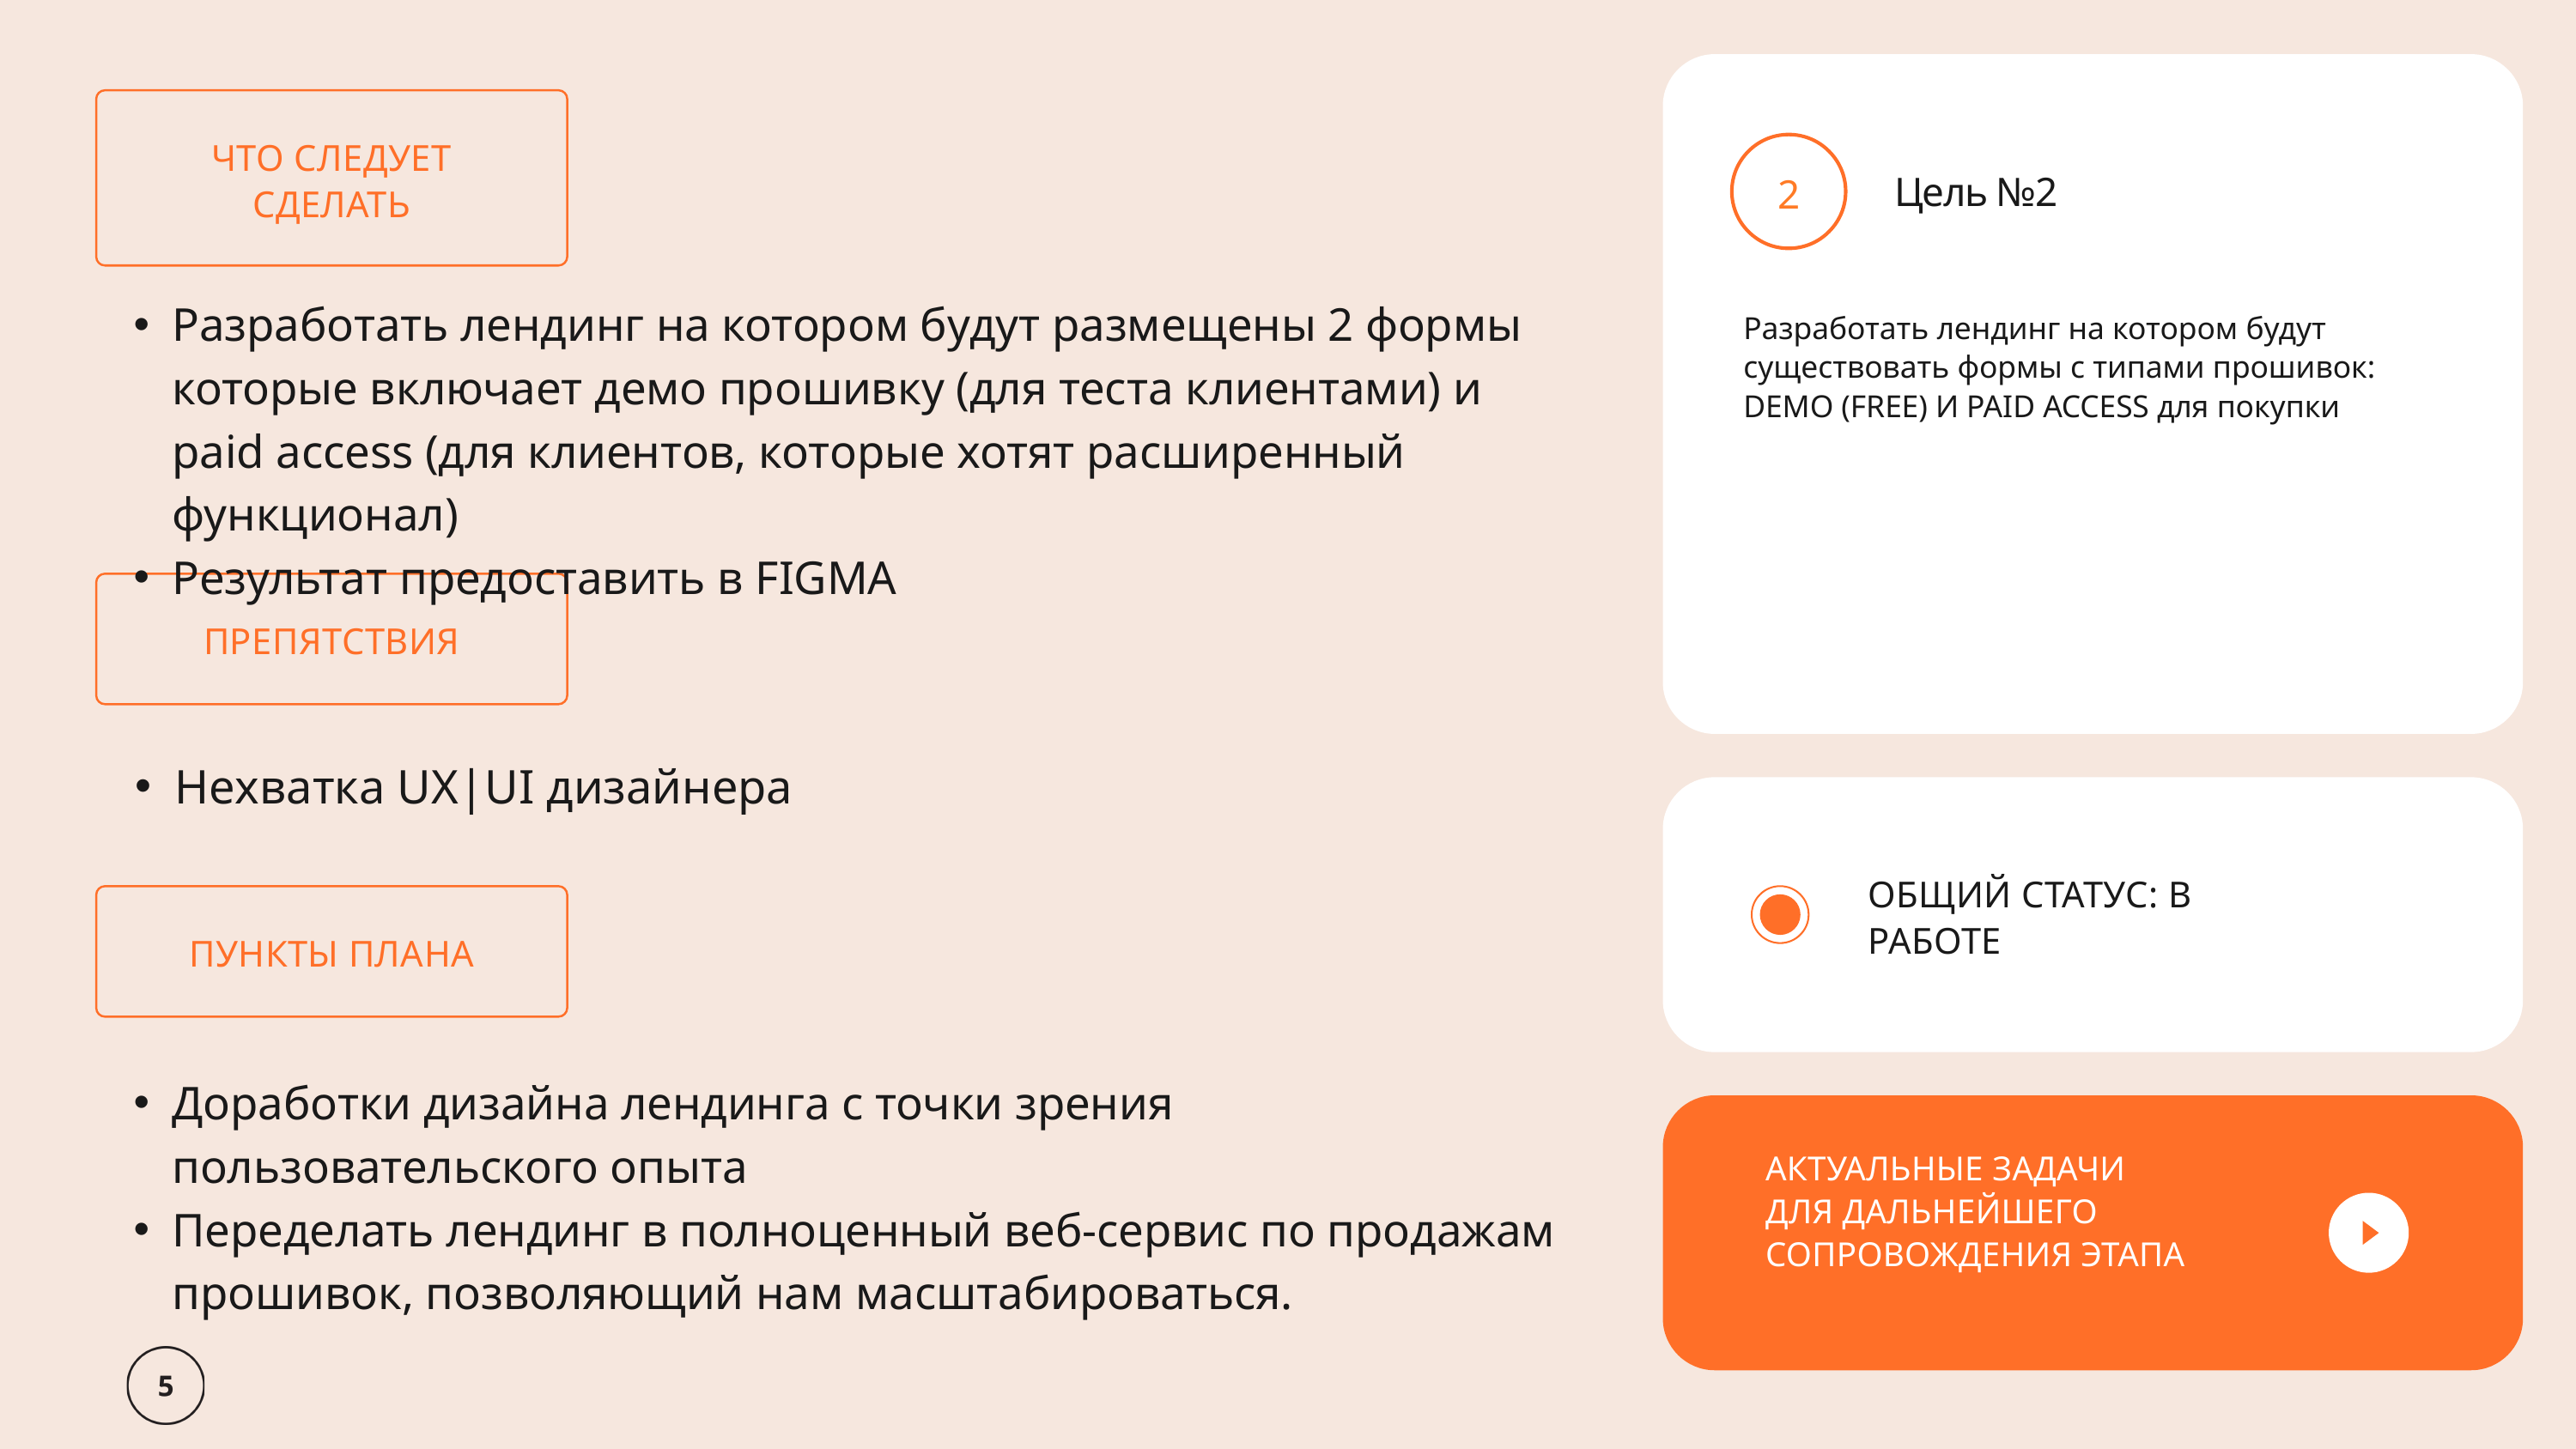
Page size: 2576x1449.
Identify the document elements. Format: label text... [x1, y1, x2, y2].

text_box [94, 885, 568, 1018]
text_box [94, 88, 568, 267]
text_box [1750, 885, 1810, 944]
text_box Нехватка UX|UI дизайнера [95, 748, 1564, 814]
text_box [1662, 53, 2524, 735]
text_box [1662, 1094, 2524, 1371]
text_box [1729, 132, 1848, 251]
text_box Доработки дизайна лендинга с точки зрения пользовательского опыта Переделать лендинг в полноценный веб-сервис по продажам прошивок, позволяющий нам масштабироваться. [95, 1065, 1564, 1319]
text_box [2328, 1192, 2409, 1273]
text_box [126, 1346, 205, 1425]
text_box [1662, 777, 2524, 1052]
text_box Разработать лендинг на котором будут размещены 2 формы которые включает демо прошивку (для теста клиентами) и paid access (для клиентов, которые хотят расширенный функционал) Результат предоставить в FIGMA [95, 287, 1564, 603]
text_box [94, 573, 568, 706]
